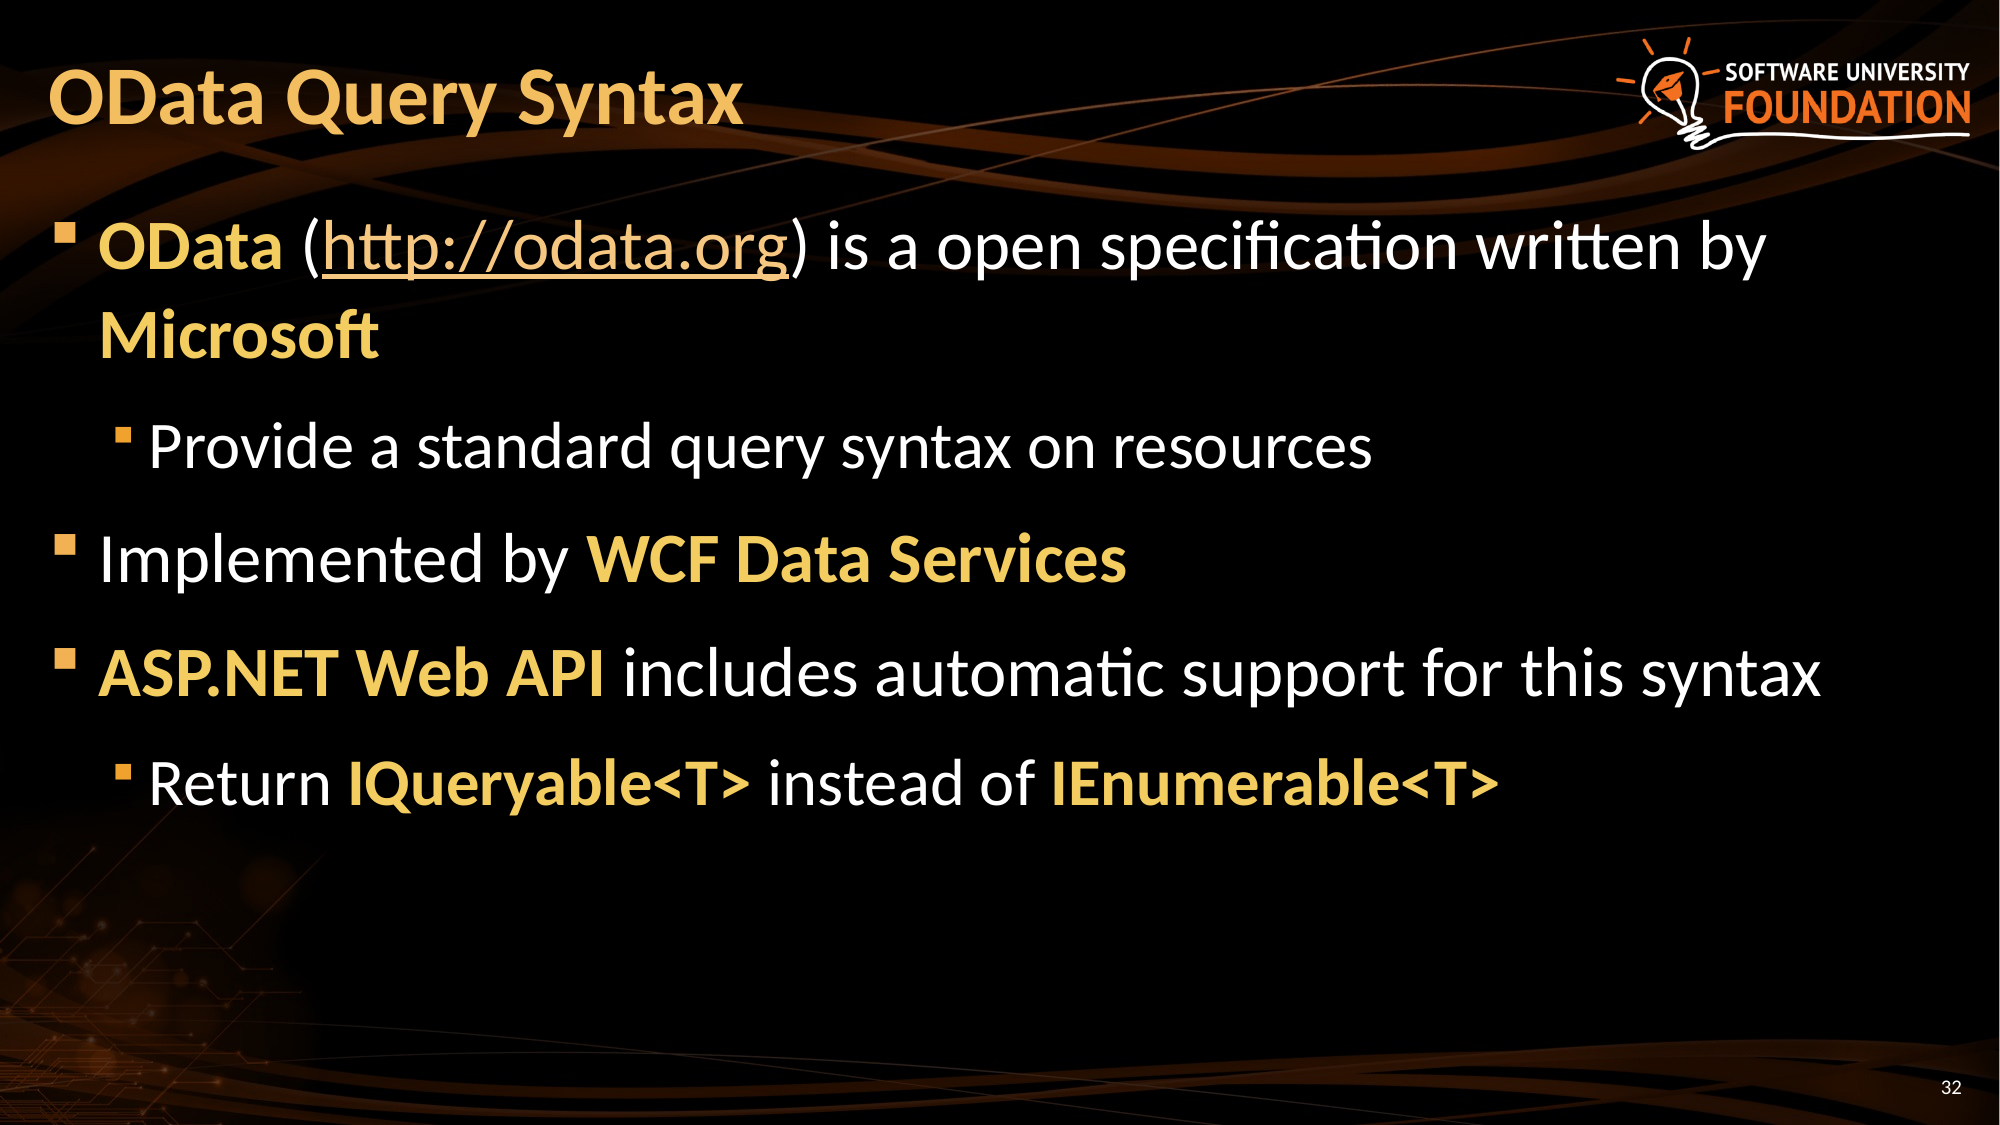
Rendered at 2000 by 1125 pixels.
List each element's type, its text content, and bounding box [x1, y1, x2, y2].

picture [0, 0, 2000, 1125]
title OData Query Syntax [30, 6, 1602, 189]
list OData (http://odata.org) is a open specification written by Microsoft Provide a standard query syntax on resources Implemented by WCF Data Services ASP.NET Web API includes automatic support for this syntax Return IQueryable<T> instead of IEnumerable<T> [31, 188, 1968, 1103]
